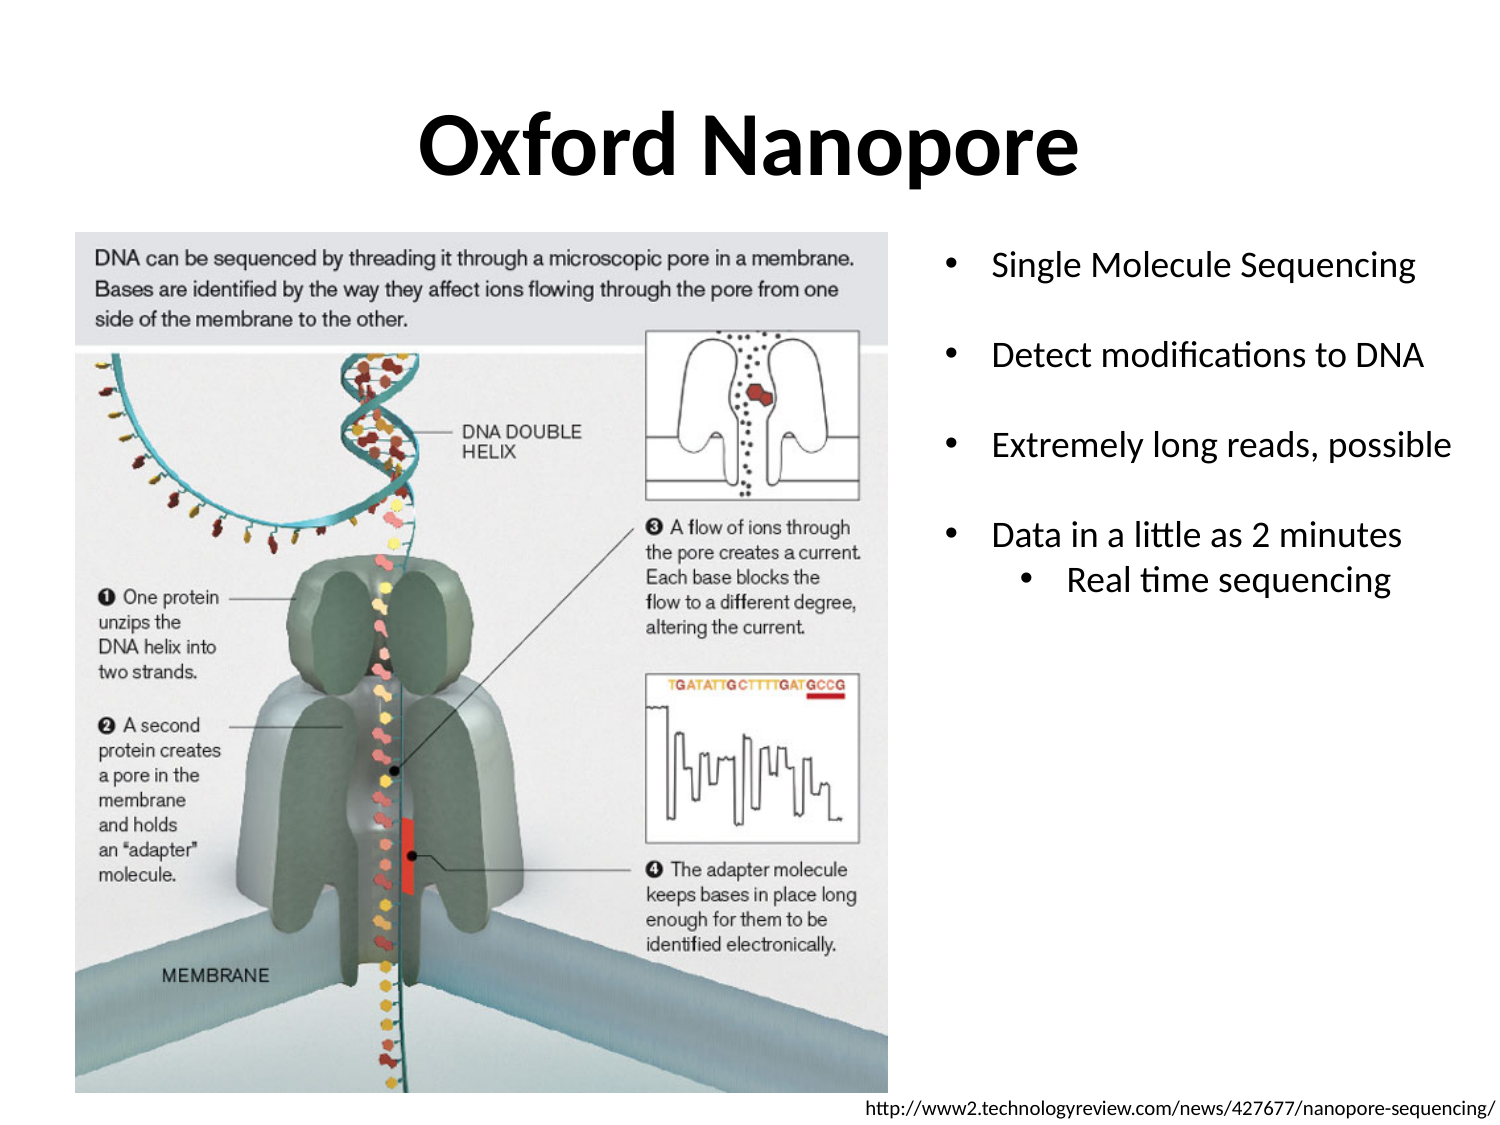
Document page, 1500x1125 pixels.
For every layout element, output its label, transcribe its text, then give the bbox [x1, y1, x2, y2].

text_box http://www2.technologyreview.com/news/427677/nanopore-sequencing/ [850, 1087, 1500, 1125]
title Oxford Nanopore [75, 45, 1425, 233]
picture [74, 232, 888, 1093]
text_box Single Molecule Sequencing Detect modifications to DNA Extremely long reads, possible Data in a little as 2 minutes Real time sequencing [929, 232, 1468, 608]
